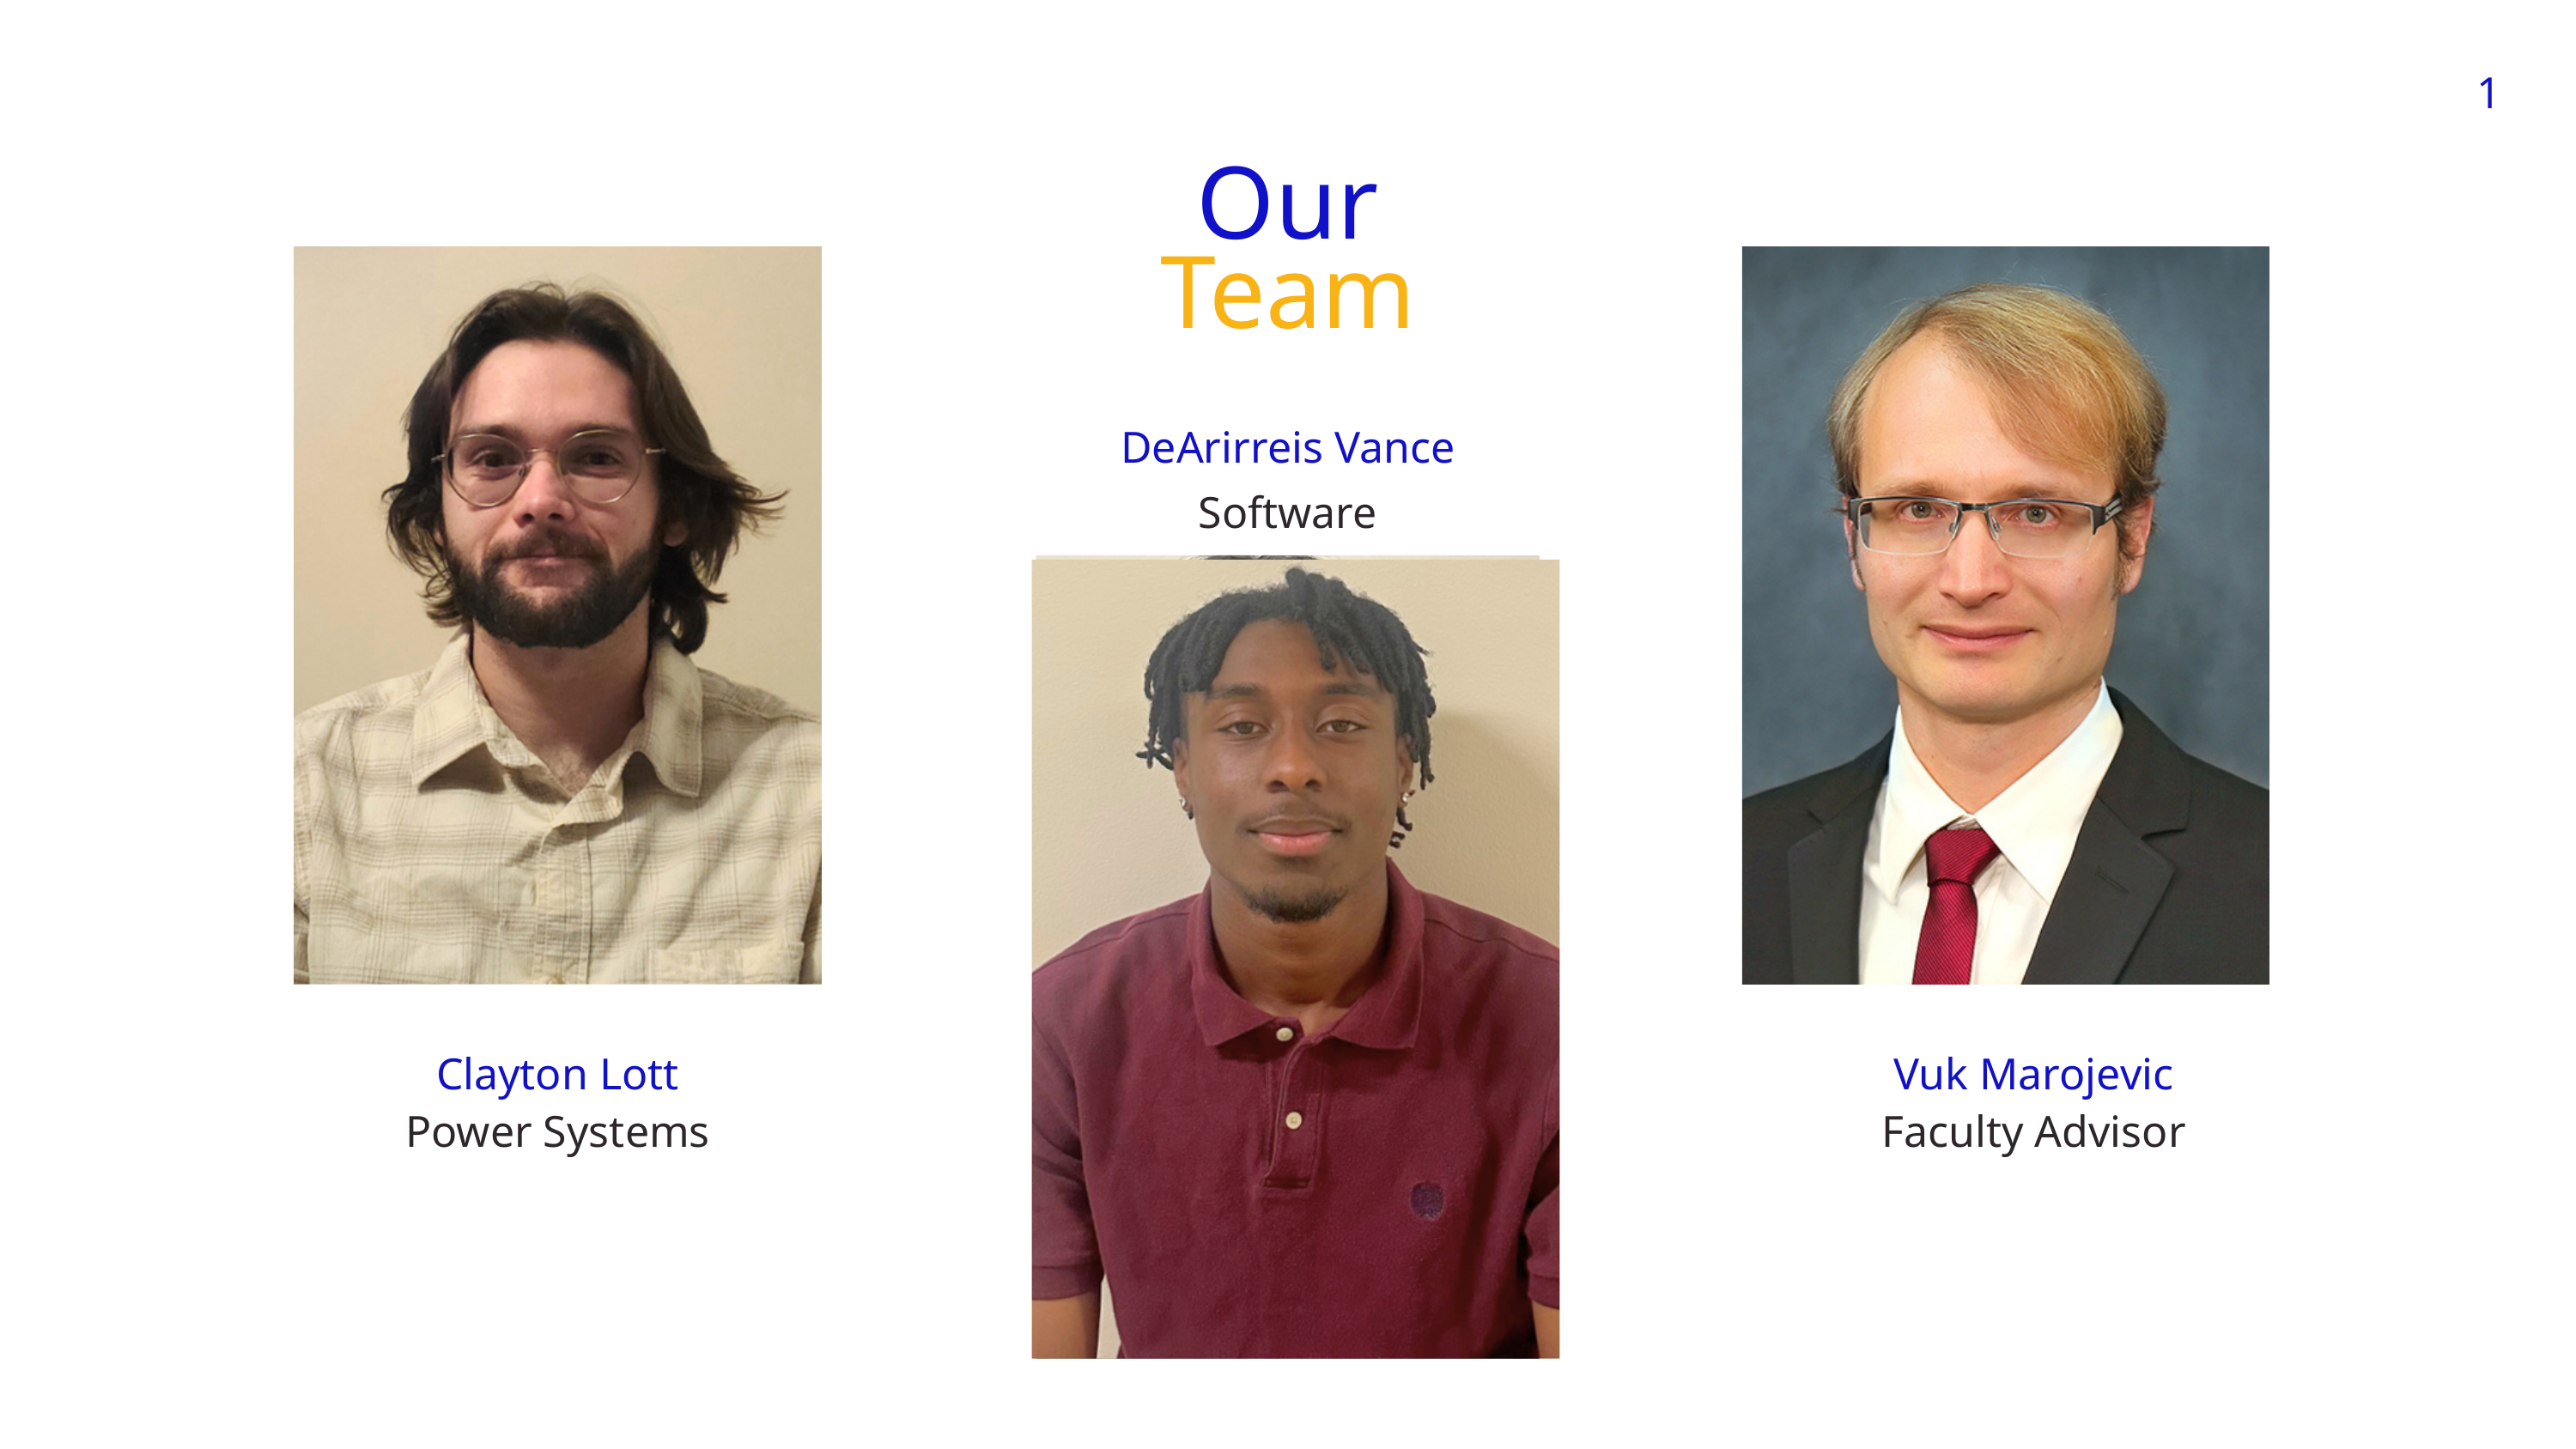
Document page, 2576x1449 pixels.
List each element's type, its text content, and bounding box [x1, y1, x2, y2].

text_box Faculty Advisor [1758, 1095, 2310, 1156]
text_box [1031, 559, 1560, 1359]
text_box Our [833, 165, 1742, 254]
text_box Clayton Lott [282, 1038, 834, 1095]
text_box Team [833, 254, 1742, 349]
text_box [1741, 246, 2269, 985]
text_box Software [1012, 476, 1564, 537]
text_box Power Systems [282, 1095, 834, 1156]
text_box DeArirreis Vance [1012, 411, 1564, 472]
text_box [294, 246, 822, 985]
text_box [1036, 555, 1540, 559]
text_box Vuk Marojevic [1758, 1038, 2310, 1095]
text_box 1 [2476, 57, 2494, 118]
